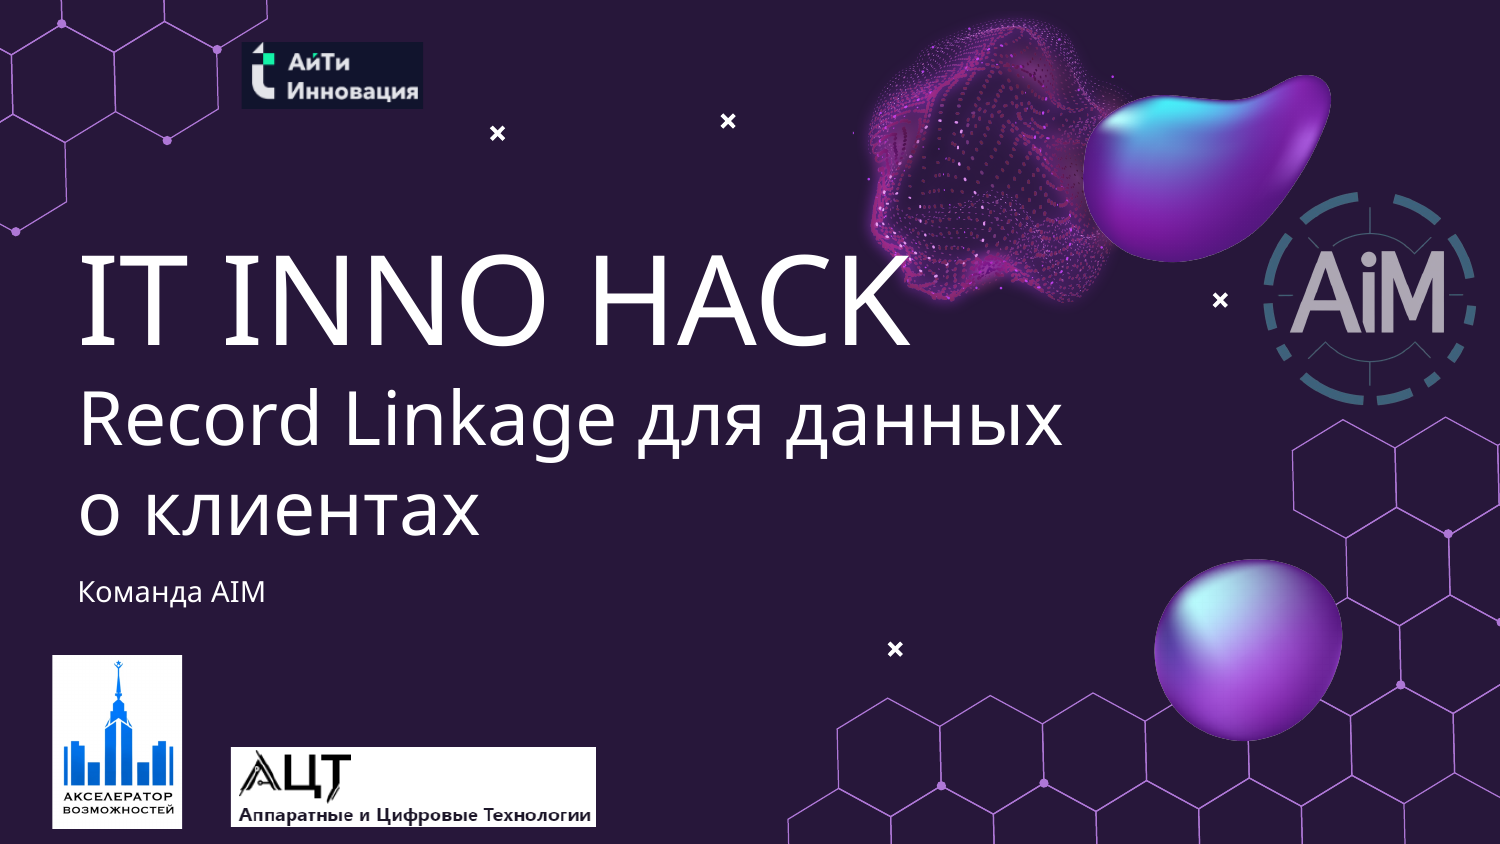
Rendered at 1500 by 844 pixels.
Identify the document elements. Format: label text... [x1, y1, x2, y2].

picture [230, 746, 597, 827]
picture [241, 42, 424, 109]
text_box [721, 114, 735, 128]
picture [852, 11, 1500, 474]
picture [1130, 533, 1371, 766]
picture [52, 655, 183, 830]
text_box Команда AIM [62, 565, 663, 616]
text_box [888, 642, 902, 656]
title IT INNO HACK Record Linkage для данных о клиентах [62, 206, 1284, 566]
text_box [491, 126, 505, 140]
